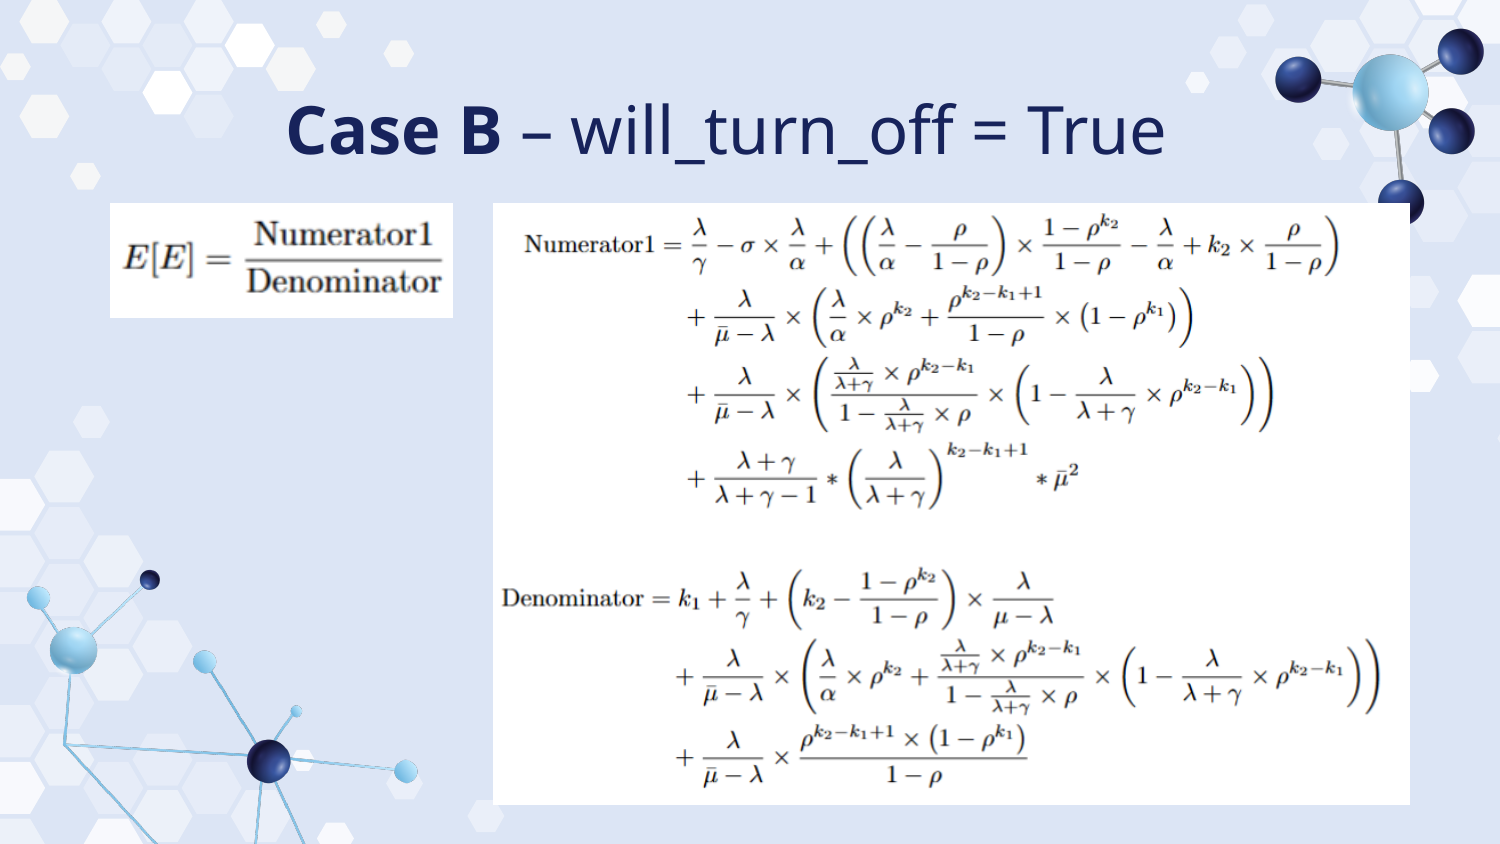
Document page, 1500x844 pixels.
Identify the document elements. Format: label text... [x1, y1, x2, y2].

picture [0, 447, 479, 844]
title Case B – will_turn_off = True [45, 72, 1410, 193]
picture [110, 203, 453, 319]
picture [493, 0, 1500, 806]
